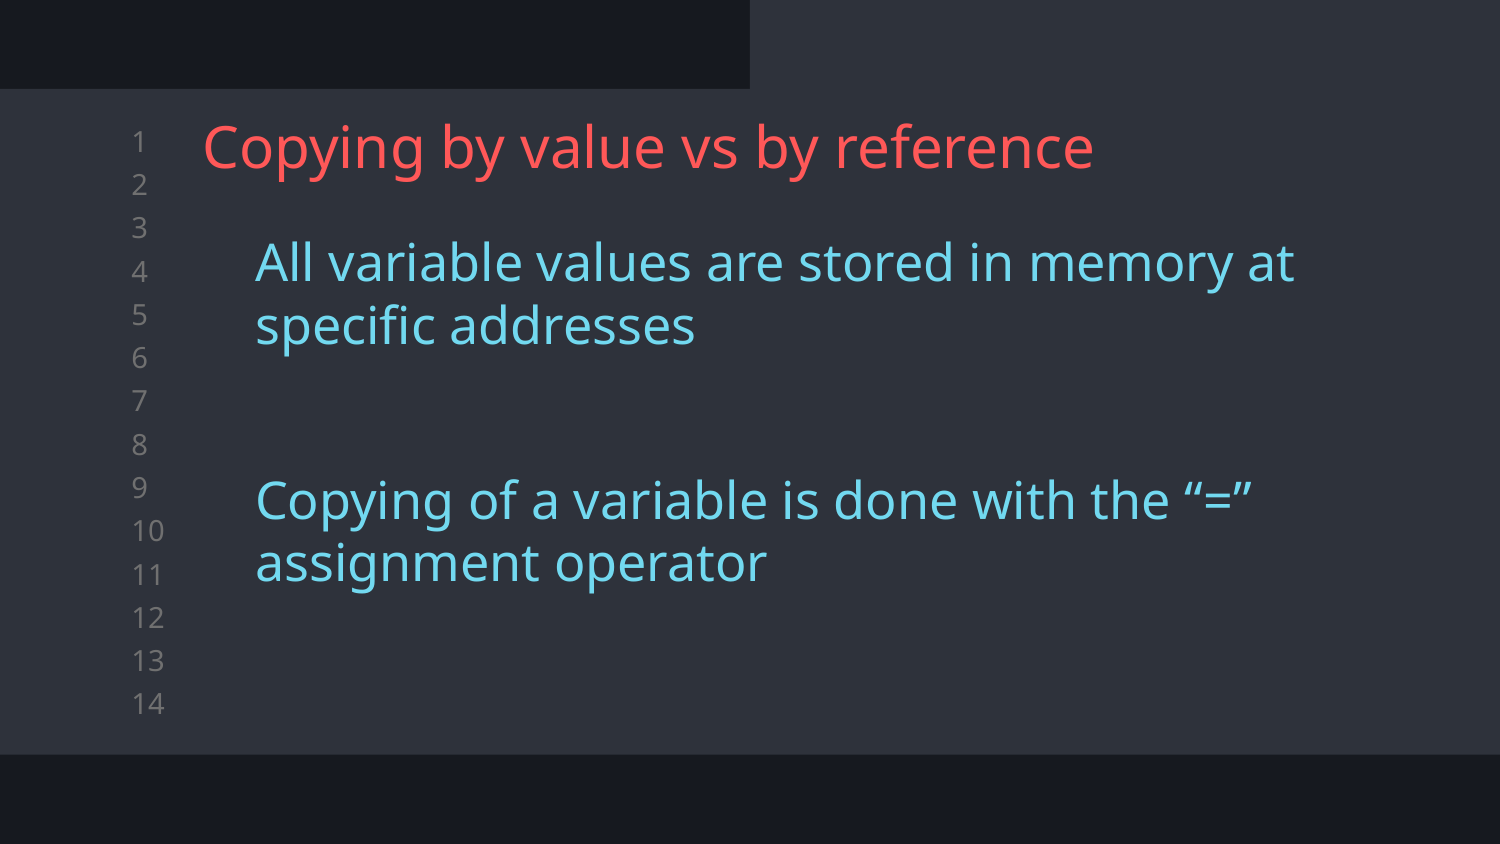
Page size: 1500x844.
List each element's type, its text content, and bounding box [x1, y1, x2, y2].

title Copying by value vs by reference [187, 95, 1384, 185]
list All variable values are stored in memory at specific addresses Copying of a variable is done with the “=” assignment operator [240, 174, 1384, 735]
